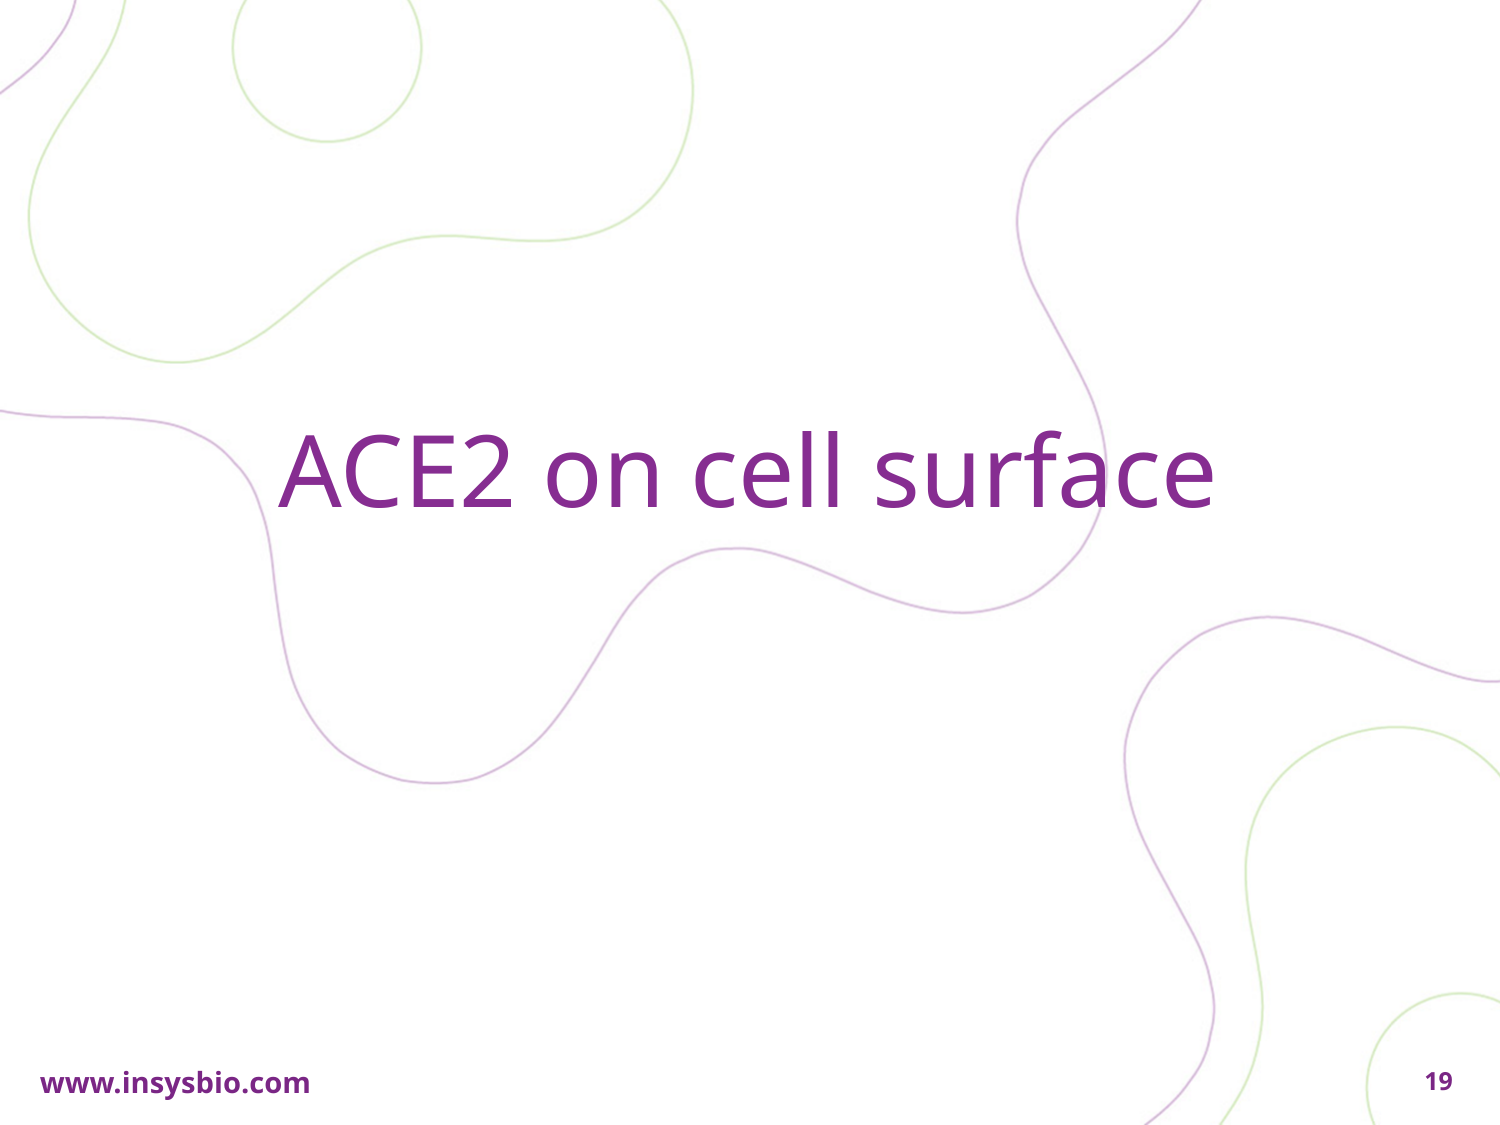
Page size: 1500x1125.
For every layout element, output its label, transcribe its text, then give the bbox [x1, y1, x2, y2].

slide_number 19 [1130, 1052, 1468, 1113]
title ACE2 on cell surface [102, 241, 1397, 710]
